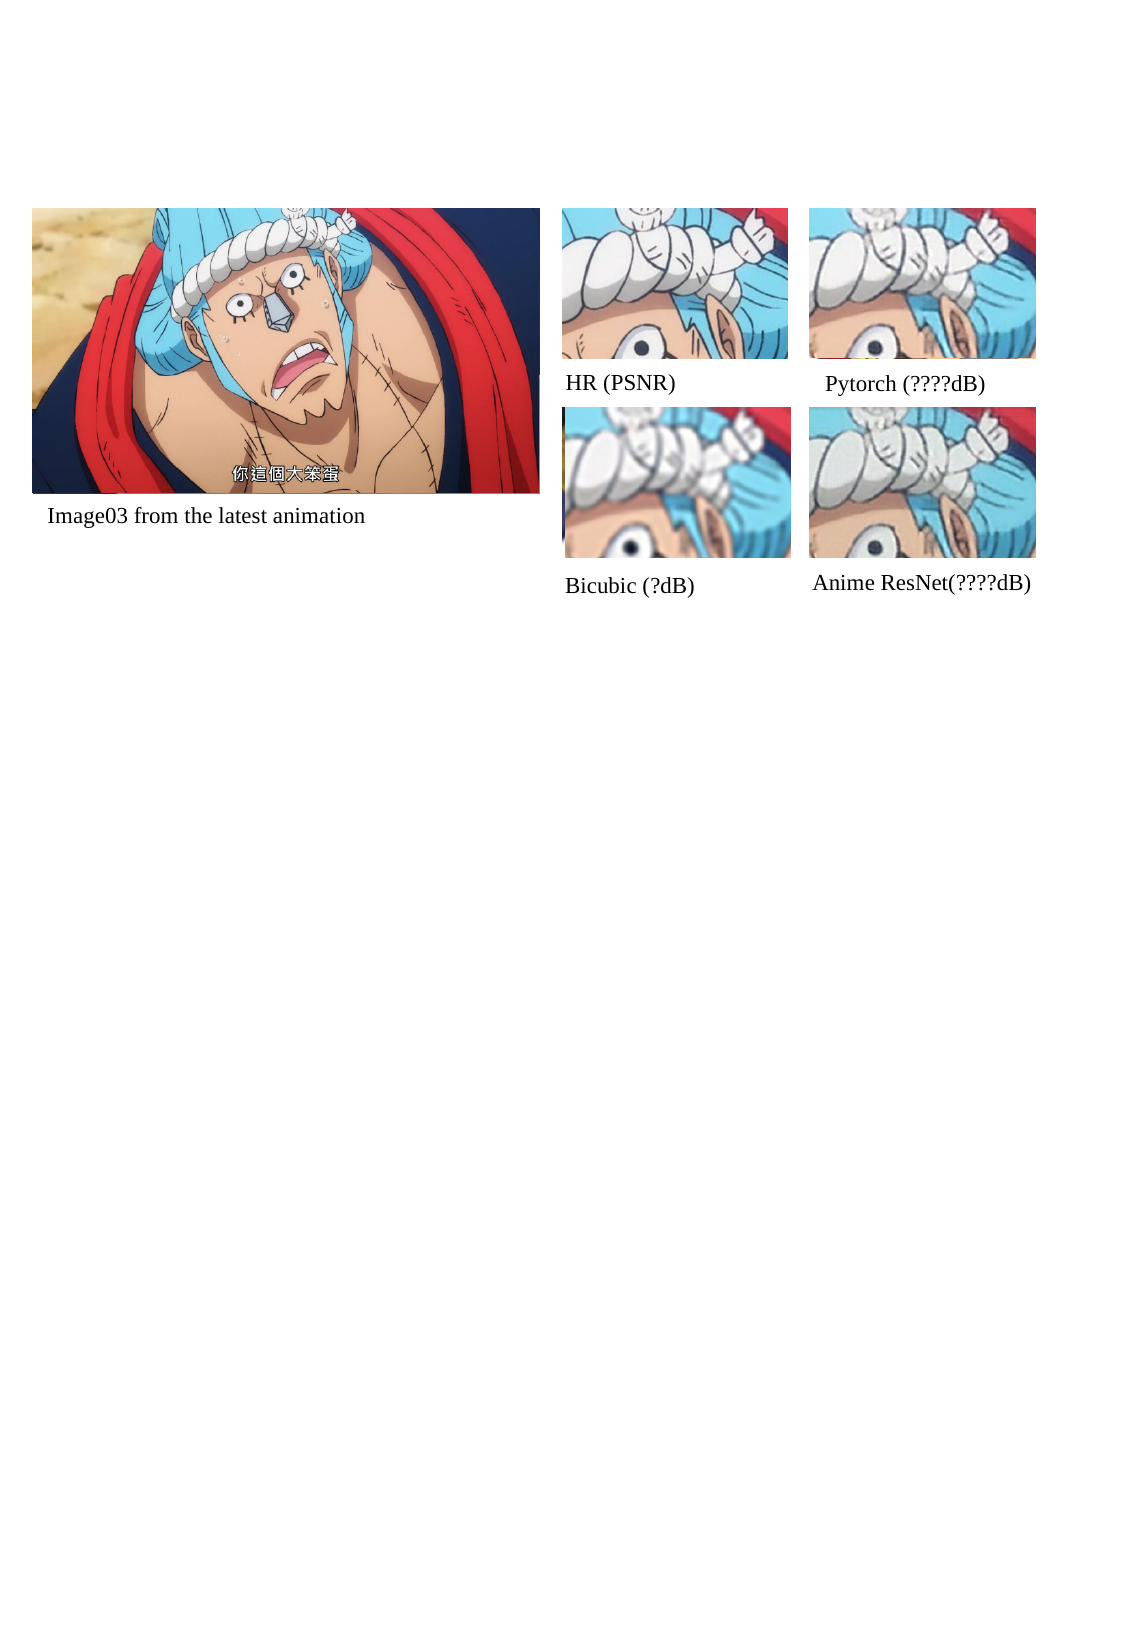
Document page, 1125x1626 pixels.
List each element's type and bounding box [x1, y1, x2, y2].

text_box [32, 208, 1071, 607]
